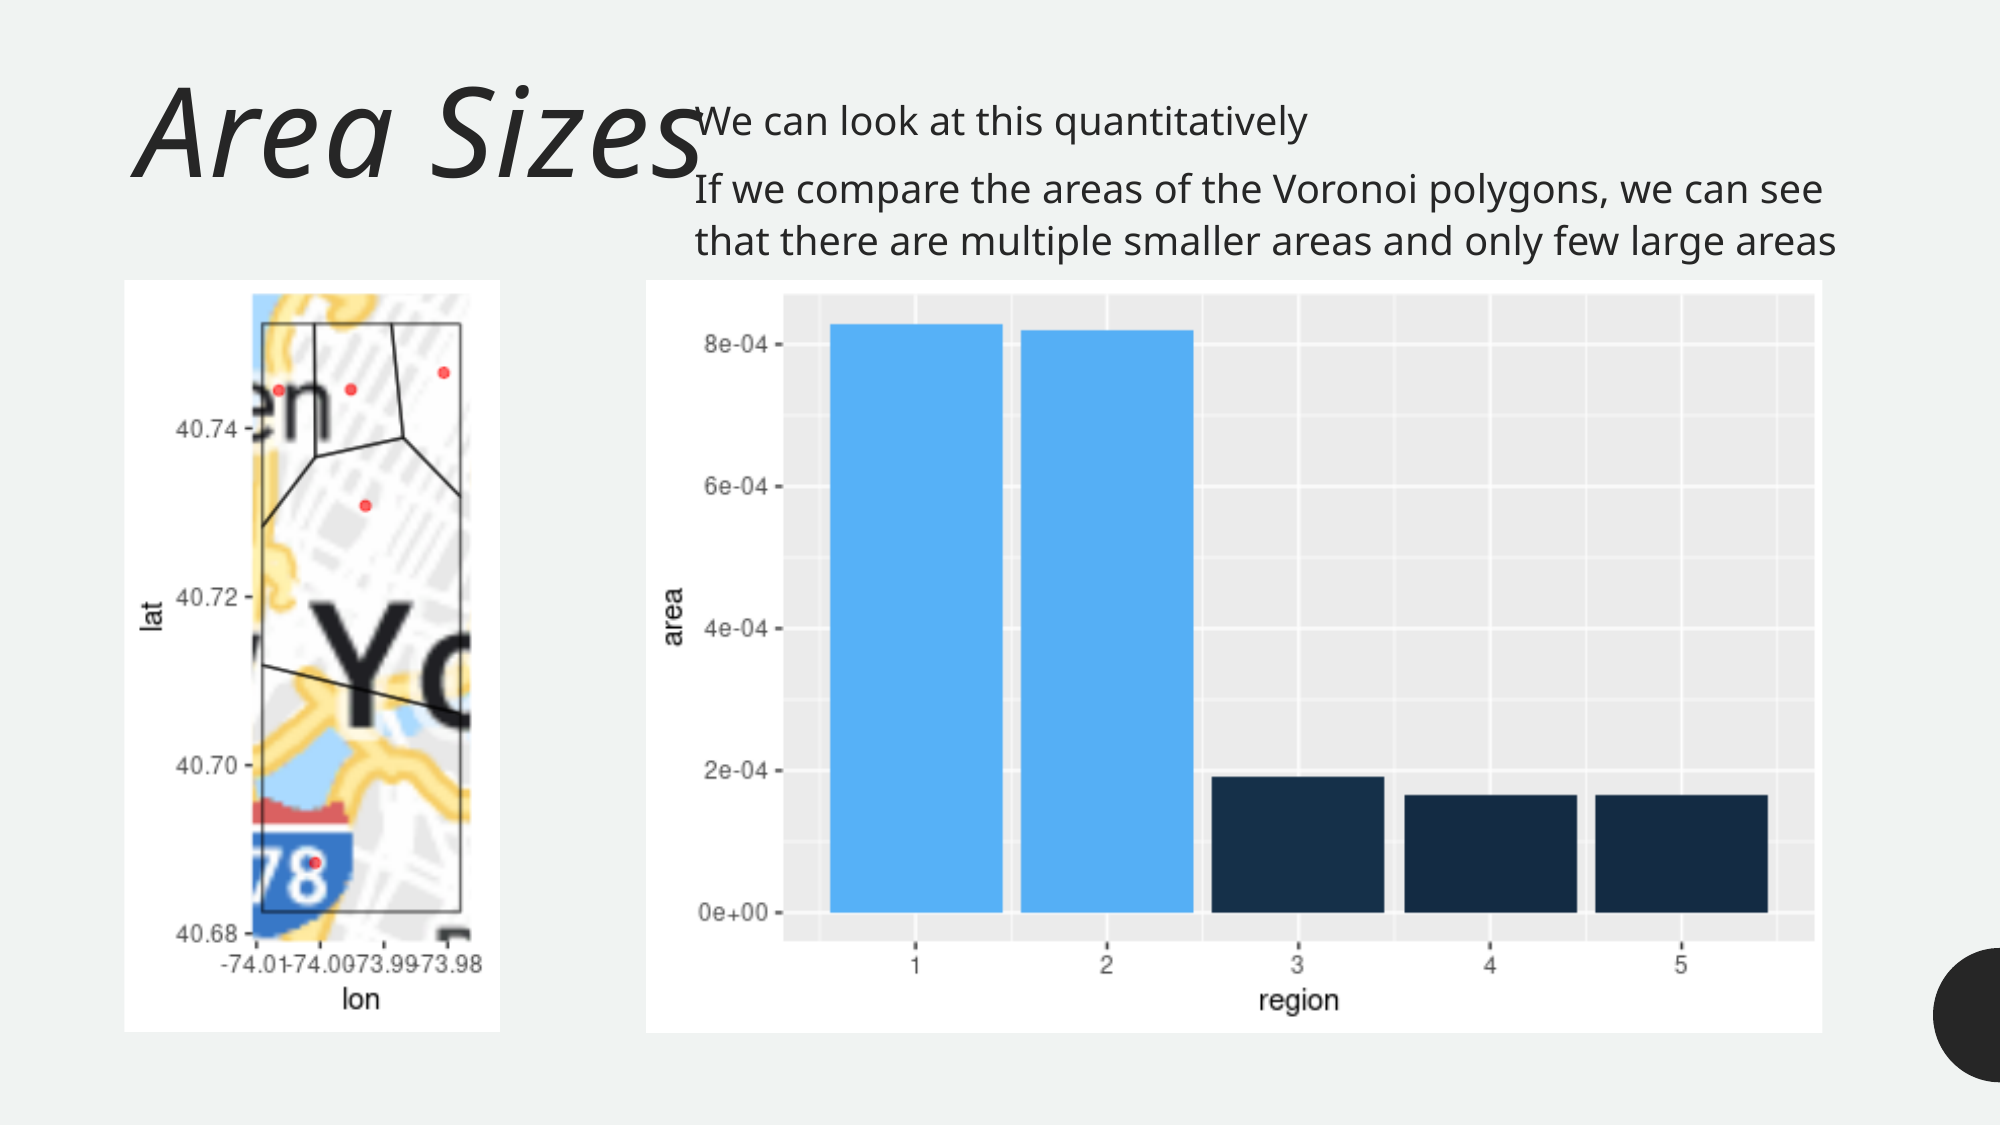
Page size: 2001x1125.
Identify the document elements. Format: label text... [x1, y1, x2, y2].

picture [124, 280, 500, 1032]
title Area Sizes [122, 62, 751, 231]
list We can look at this quantitatively If we compare the areas of the Voronoi polygons, we can see that there are multiple smaller areas and only few large areas [679, 83, 1889, 313]
picture [646, 280, 1823, 1033]
